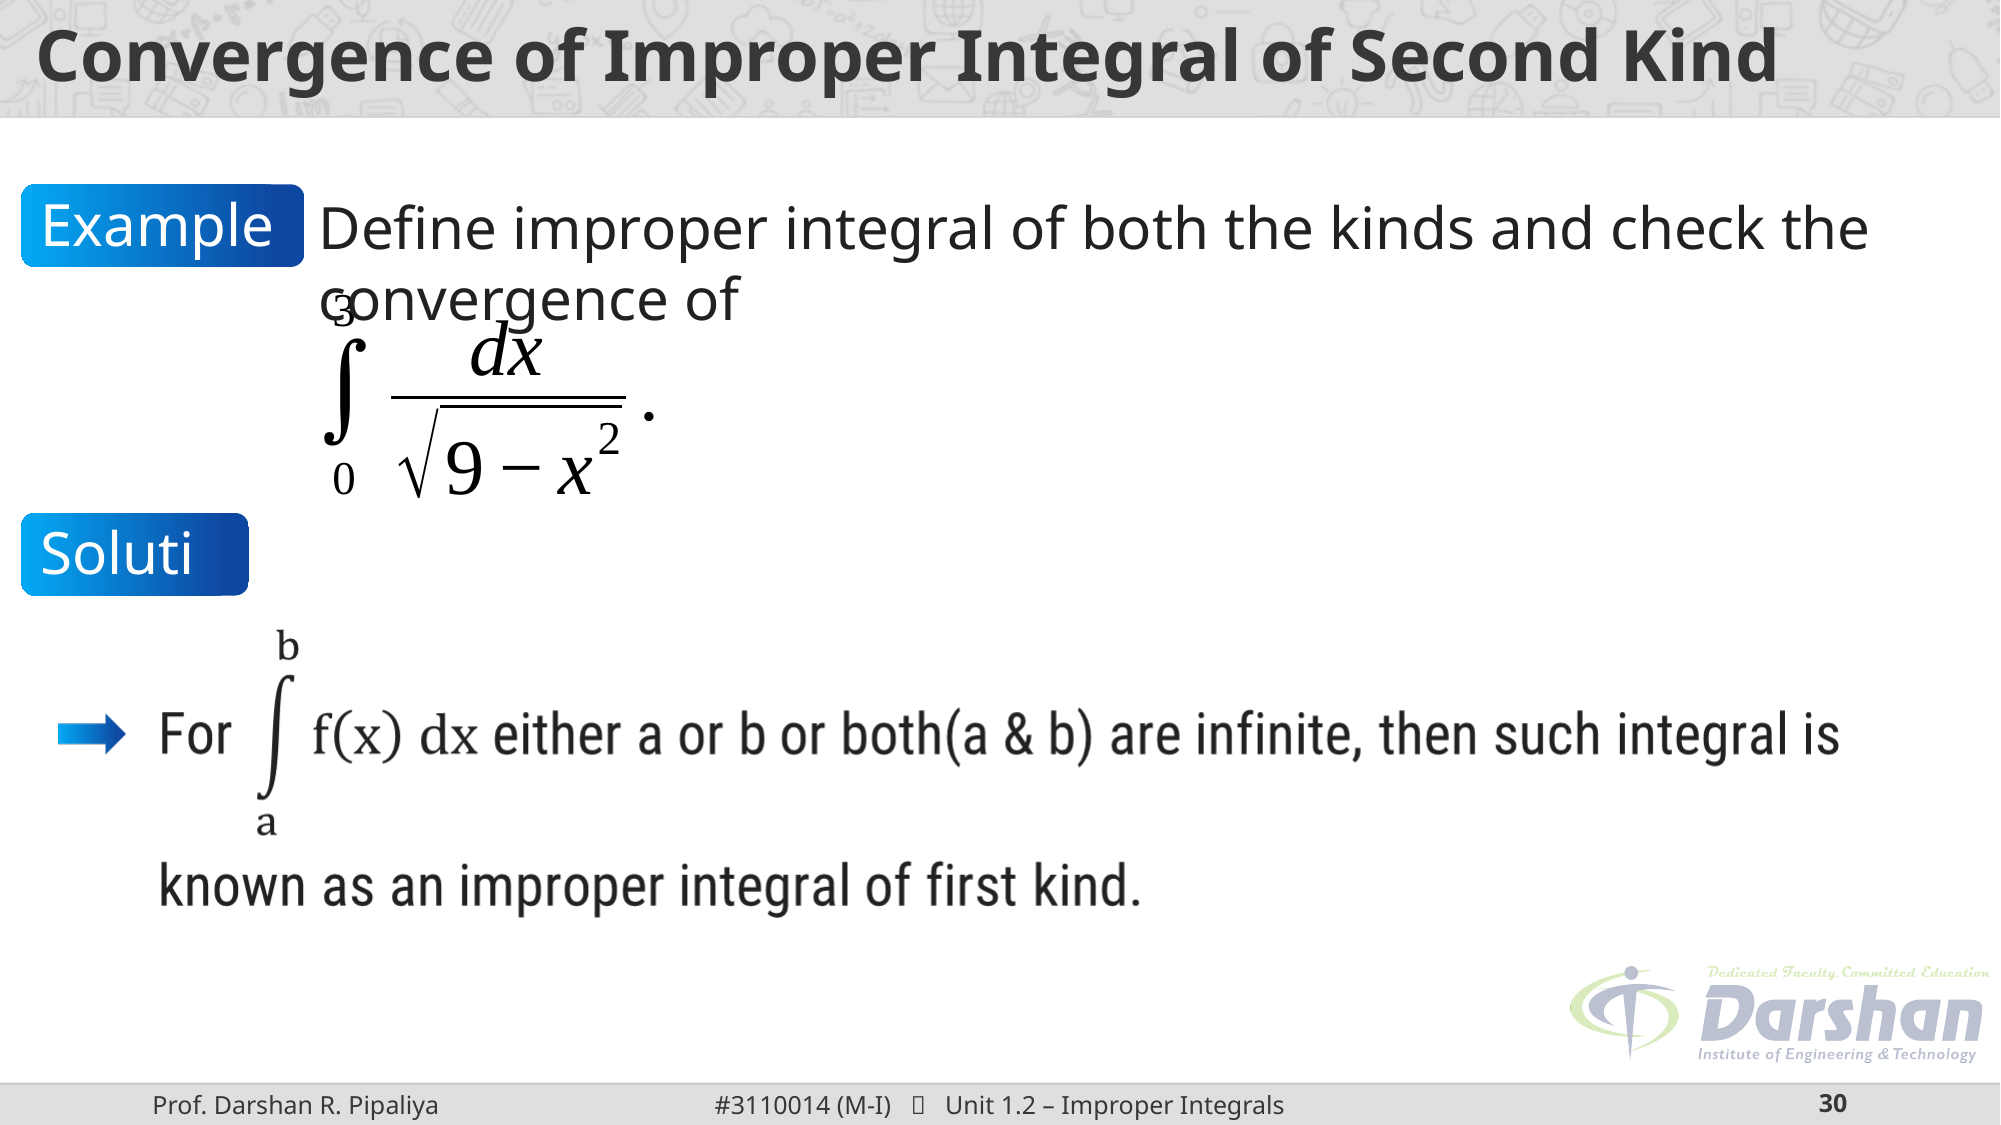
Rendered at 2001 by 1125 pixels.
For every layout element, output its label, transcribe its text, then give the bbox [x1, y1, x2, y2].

picture [58, 614, 1876, 956]
text_box Example 5 [21, 184, 303, 267]
text_box Solution: [21, 512, 249, 596]
text_box Define improper integral of both the kinds and check the convergence of [303, 184, 2000, 339]
title Convergence of Improper Integral of Second Kind [0, 0, 2000, 117]
